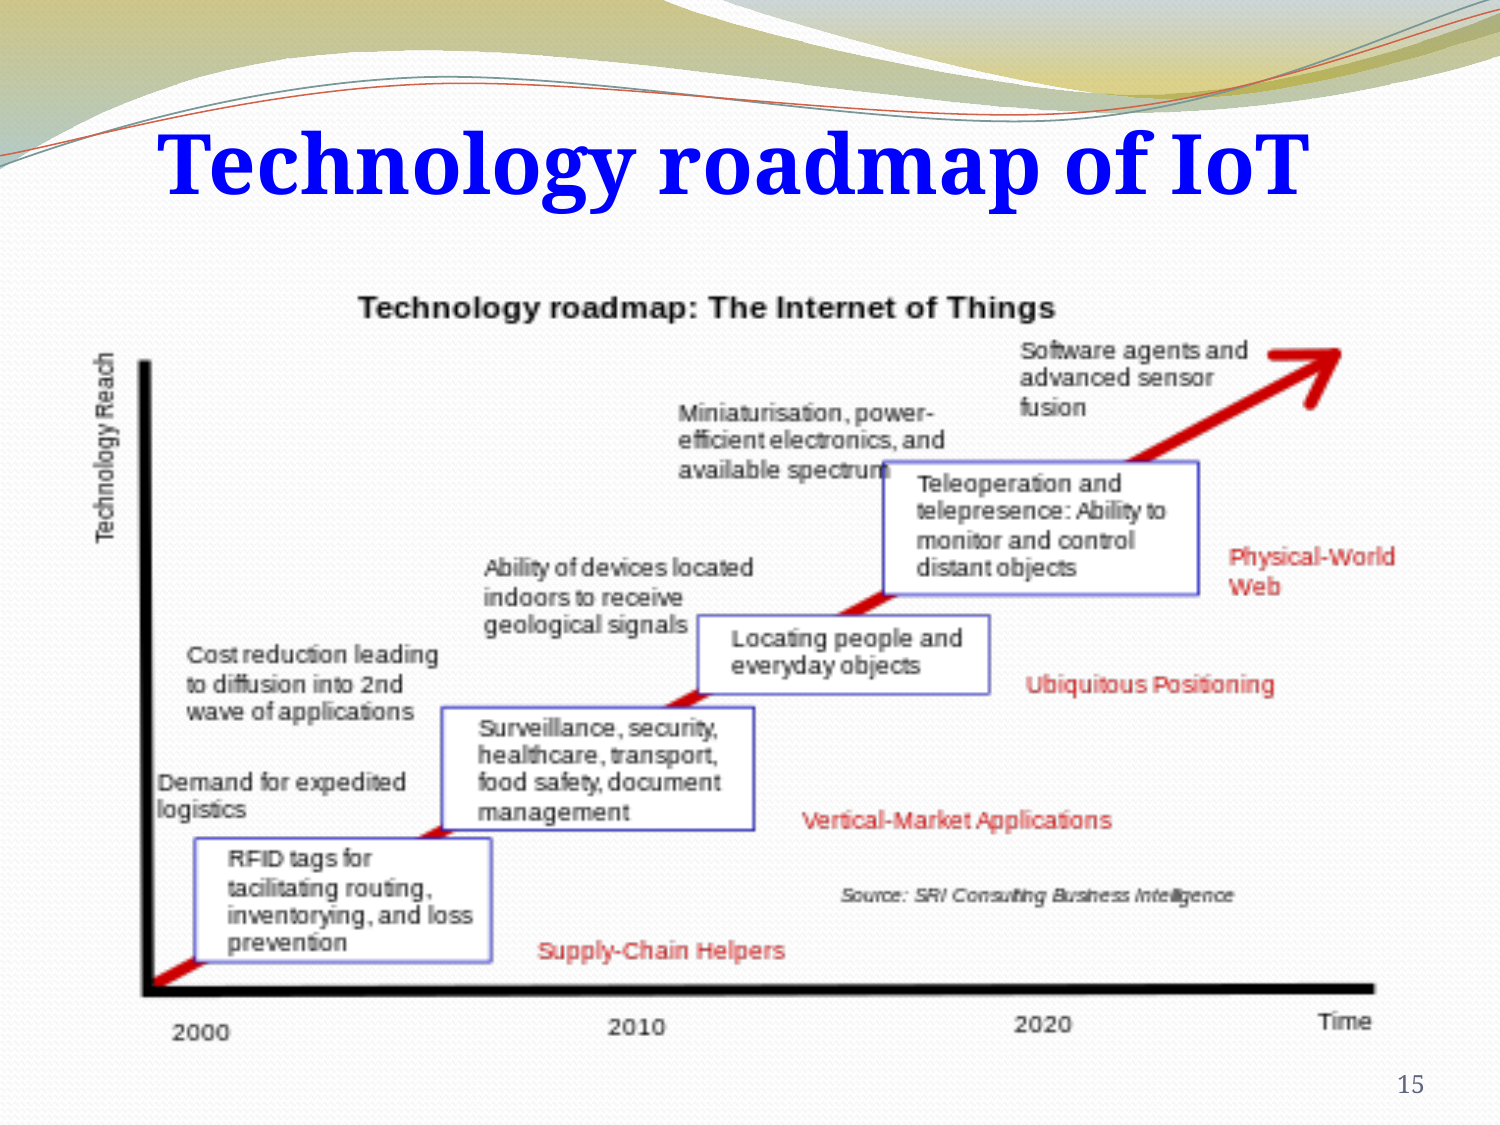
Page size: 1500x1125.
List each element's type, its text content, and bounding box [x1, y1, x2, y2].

title Technology roadmap of IoT [58, 93, 1409, 211]
picture [81, 280, 1407, 1055]
slide_number 15 [1299, 1042, 1425, 1103]
